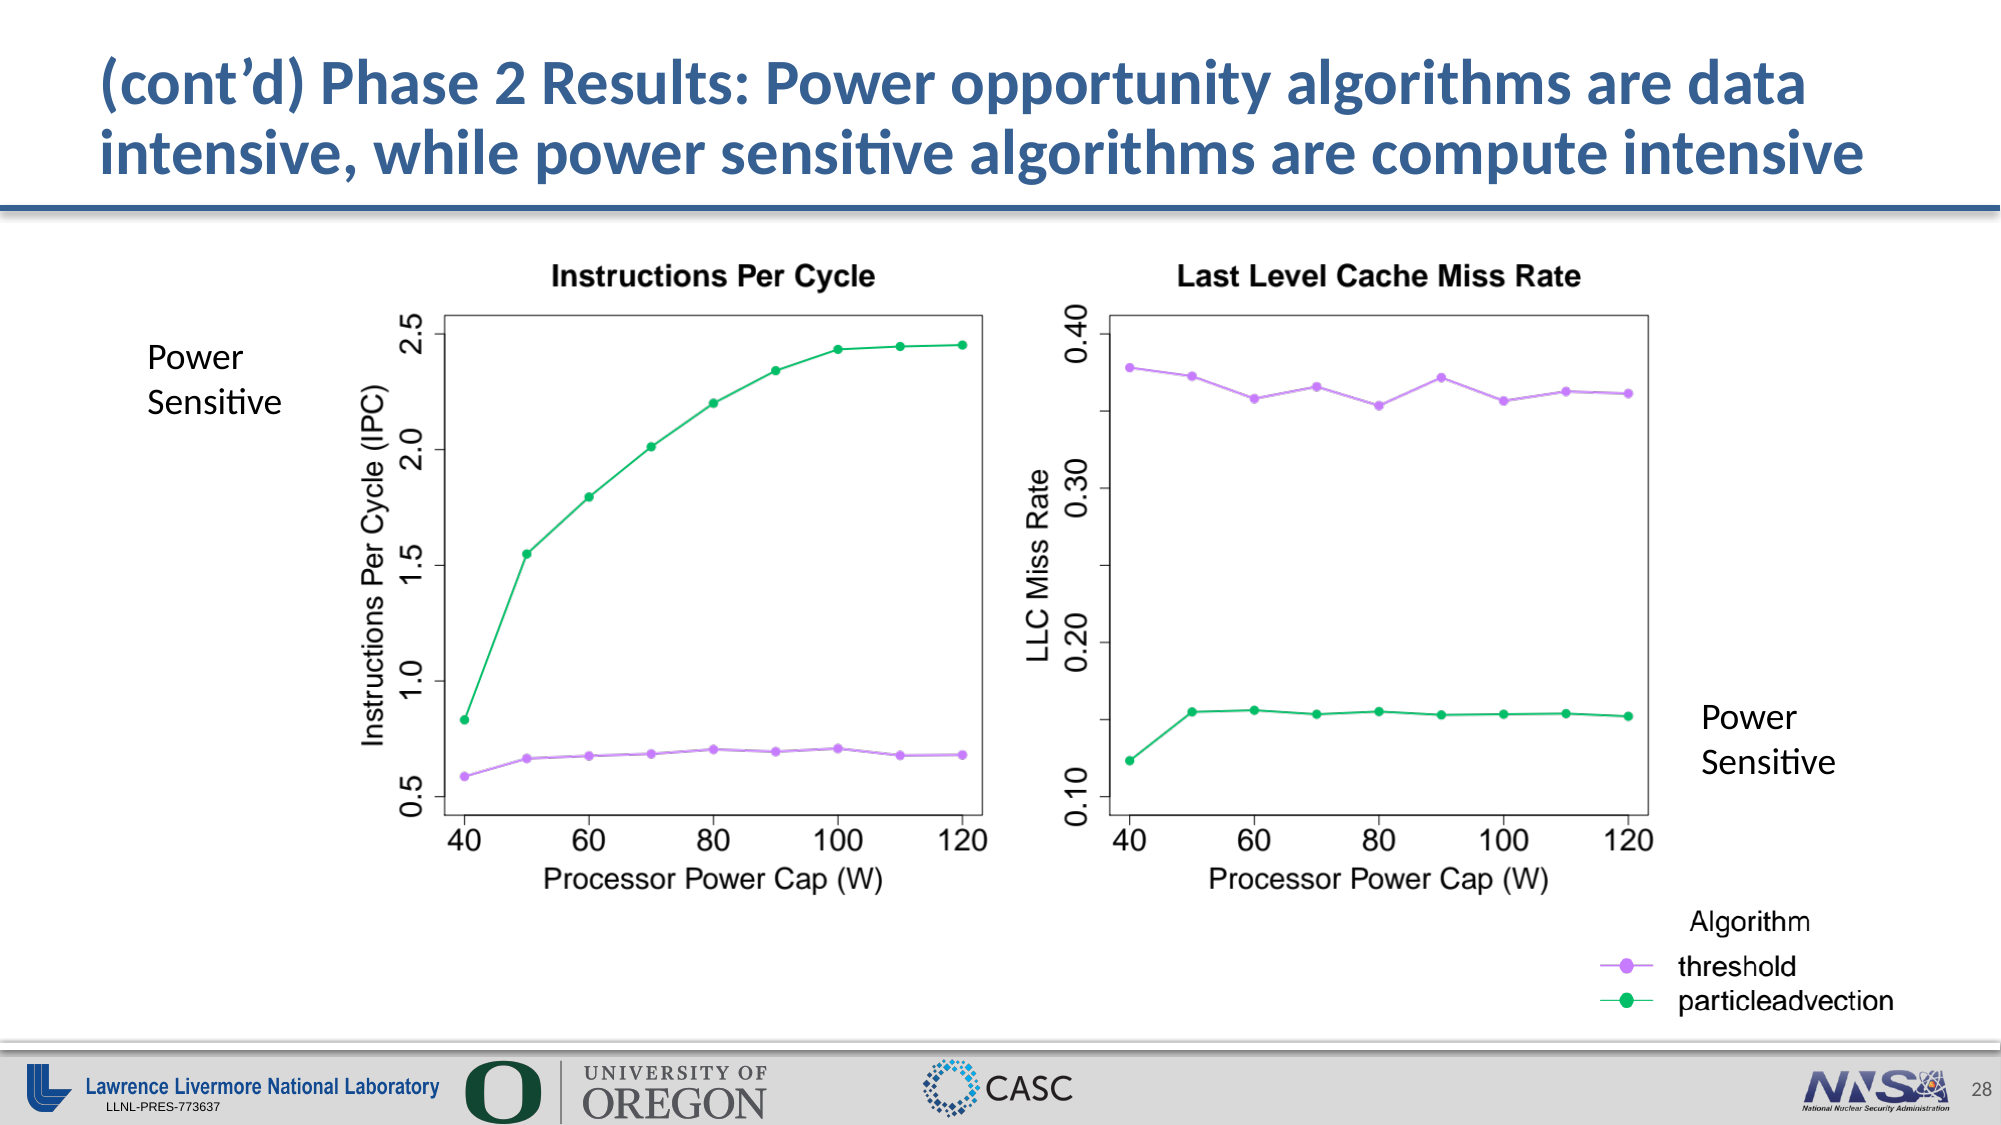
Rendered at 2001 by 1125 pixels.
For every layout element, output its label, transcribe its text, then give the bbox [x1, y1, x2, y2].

picture [1795, 1057, 1956, 1119]
text_box Power Sensitive [132, 324, 314, 429]
text_box Power Sensitive [1691, 684, 1868, 790]
picture [921, 1058, 1077, 1119]
picture [345, 236, 1947, 1034]
title (cont’d) Phase 2 Results: Power opportunity algorithms are data intensive, while power sensitive algorithms are compute intensive [99, 36, 1900, 202]
picture [27, 1059, 768, 1125]
